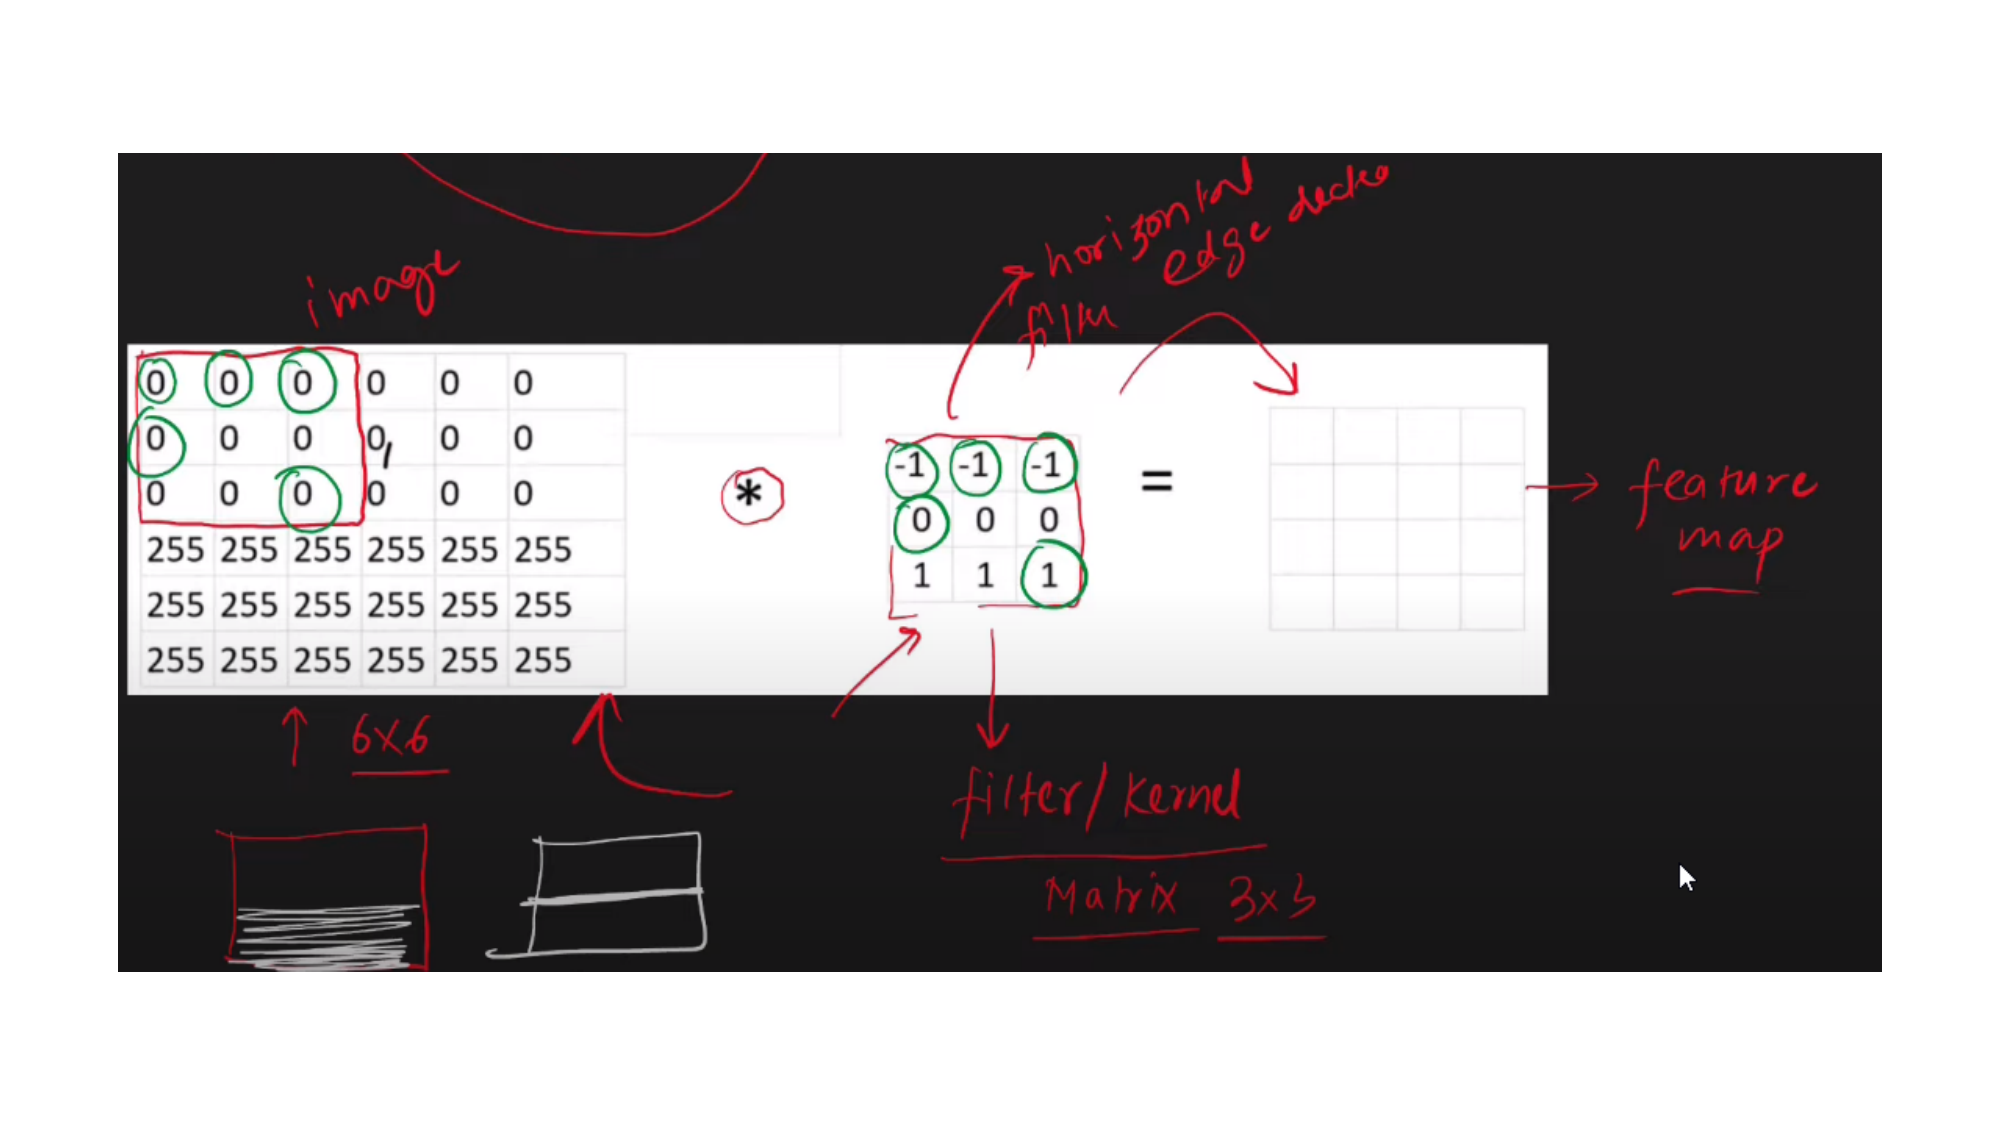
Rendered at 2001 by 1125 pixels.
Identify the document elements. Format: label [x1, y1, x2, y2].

picture [118, 153, 1882, 972]
